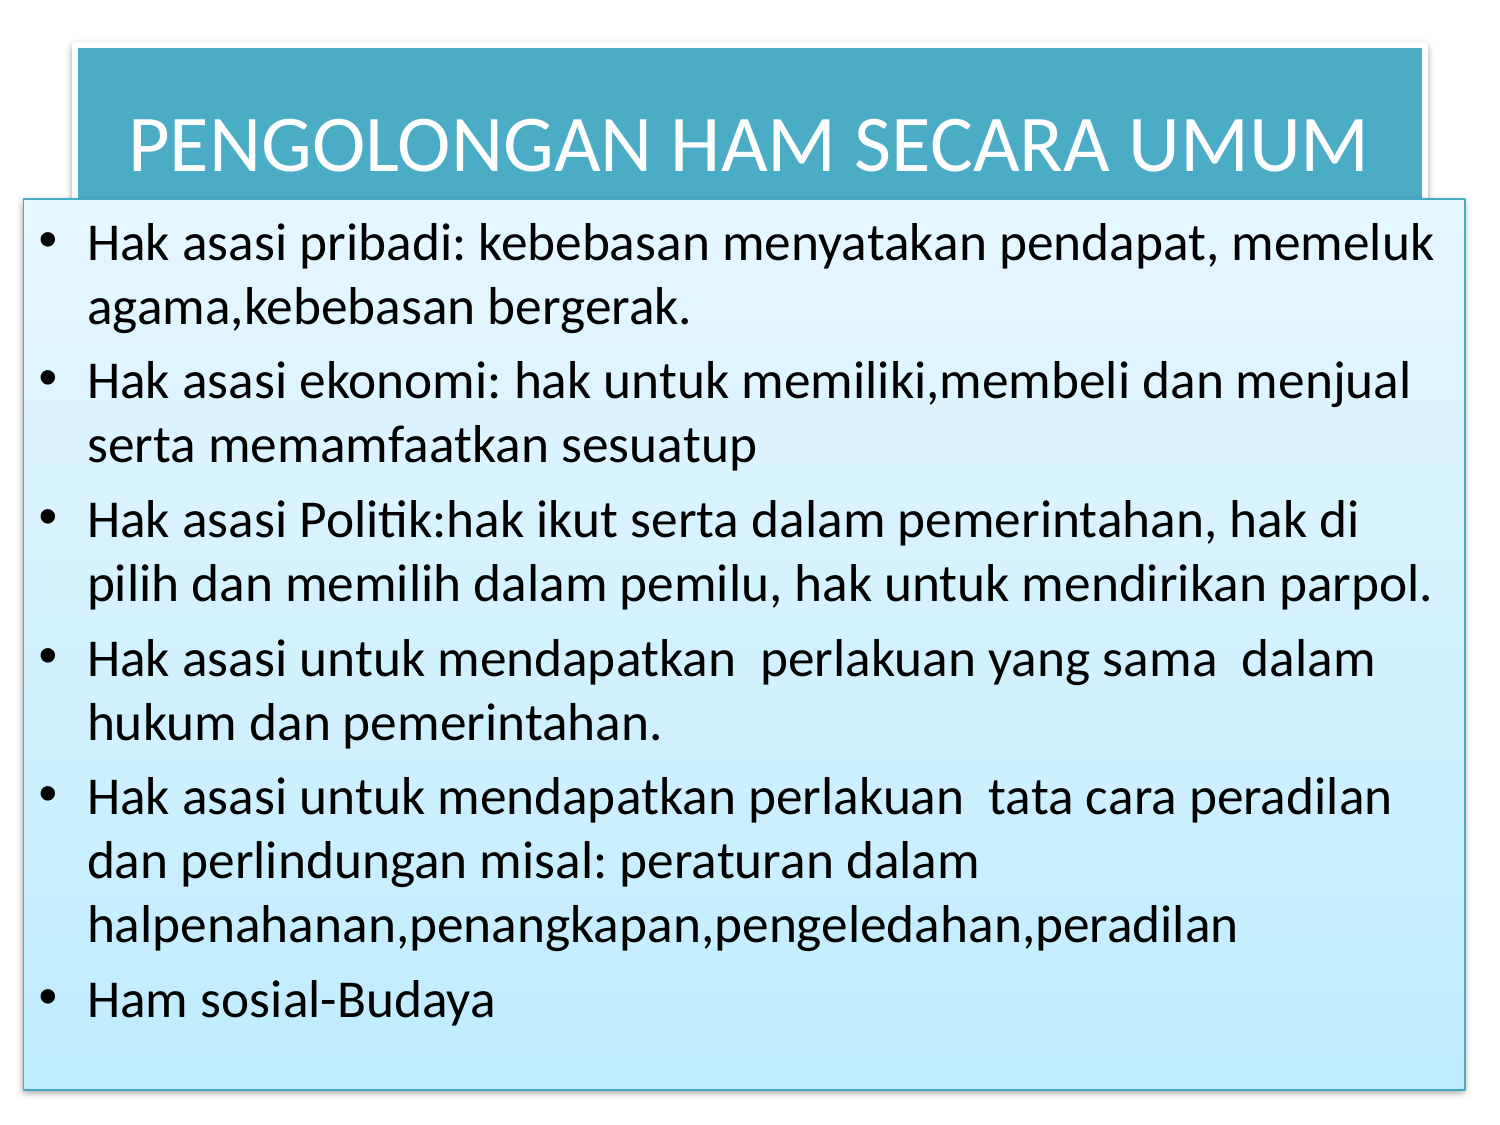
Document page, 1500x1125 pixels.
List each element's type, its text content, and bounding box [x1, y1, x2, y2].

title PENGOLONGAN HAM SECARA UMUM [72, 42, 1428, 196]
list Hak asasi pribadi: kebebasan menyatakan pendapat, memeluk agama,kebebasan bergerak. Hak asasi ekonomi: hak untuk memiliki,membeli dan menjual serta memamfaatkan sesuatup Hak asasi Politik:hak ikut serta dalam pemerintahan, hak di pilih dan memilih dalam pemilu, hak untuk mendirikan parpol. Hak asasi untuk mendapatkan perlakuan yang sama dalam hukum dan pemerintahan. Hak asasi untuk mendapatkan perlakuan tata cara peradilan dan perlindungan misal: peraturan dalam halpenahanan,penangkapan,pengeledahan,peradilan Ham sosial-Budaya [23, 198, 1466, 1091]
